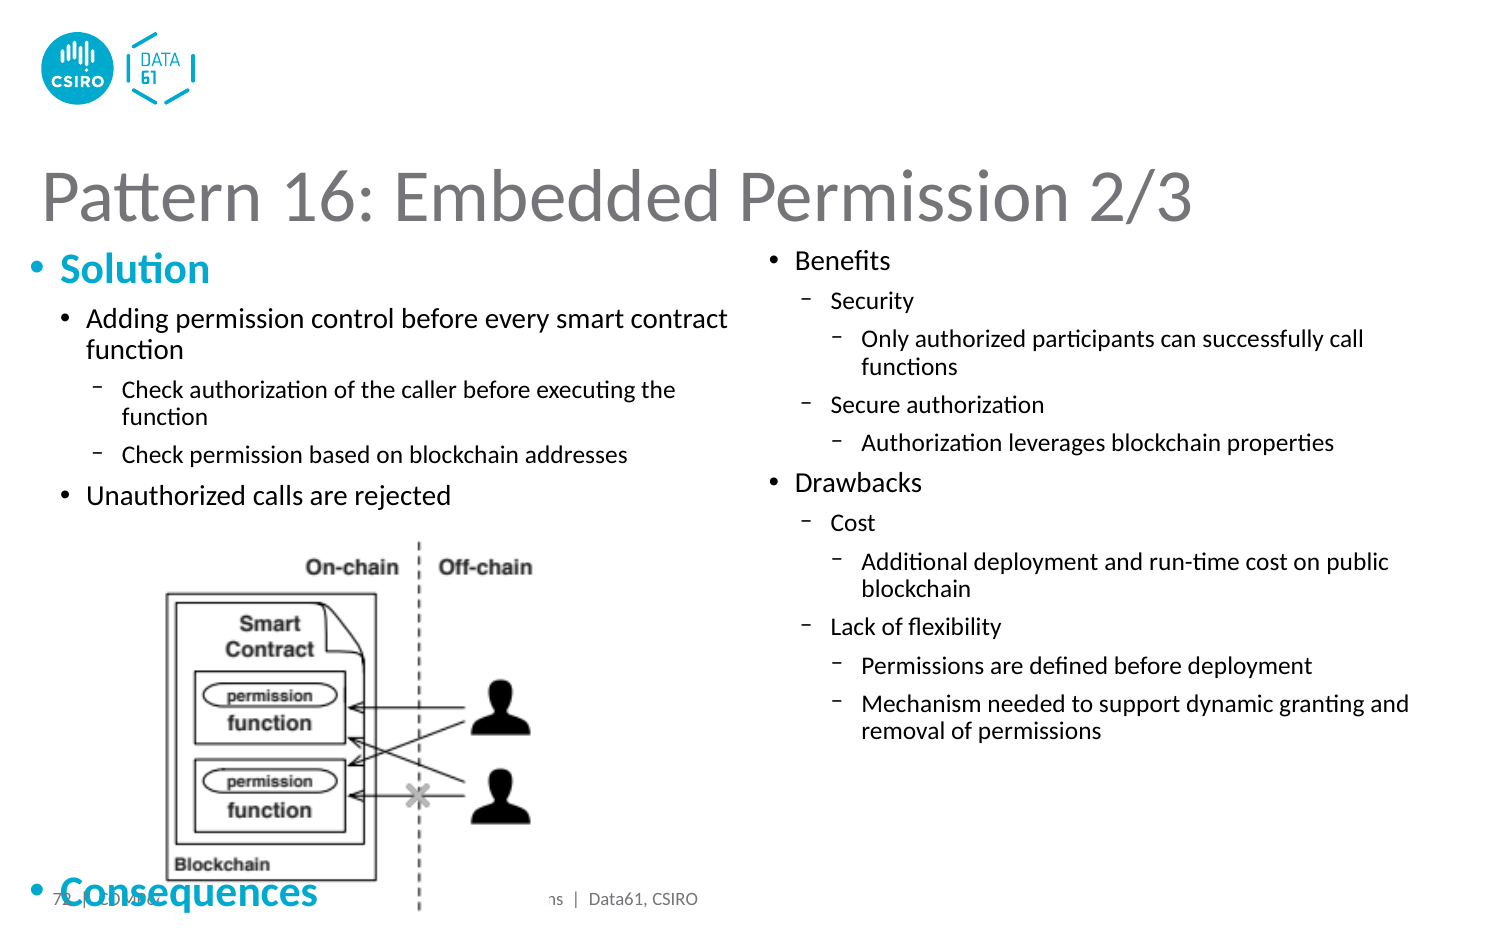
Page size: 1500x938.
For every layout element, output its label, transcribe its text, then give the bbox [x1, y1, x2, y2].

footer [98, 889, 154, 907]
title Pattern 16: Embedded Permission 2/3 [41, 146, 1459, 264]
list Solution Adding permission control before every smart contract function Check authorization of the caller before executing the function Check permission based on blockchain addresses Unauthorized calls are rejected Consequences Benefits Security Only authorized participants can successfully call functions Secure authorization Authorization leverages blockchain properties Drawbacks Cost Additional deployment and run-time cost on public blockchain Lack of flexibility Permissions are defined before deployment Mechanism needed to support dynamic granting and removal of permissions [29, 245, 1447, 918]
footer COMP6452 Software Architecture for Blockchain Applications | Data61, CSIRO [554, 889, 1097, 907]
slide_number 72 | [41, 889, 89, 907]
picture [159, 539, 550, 916]
